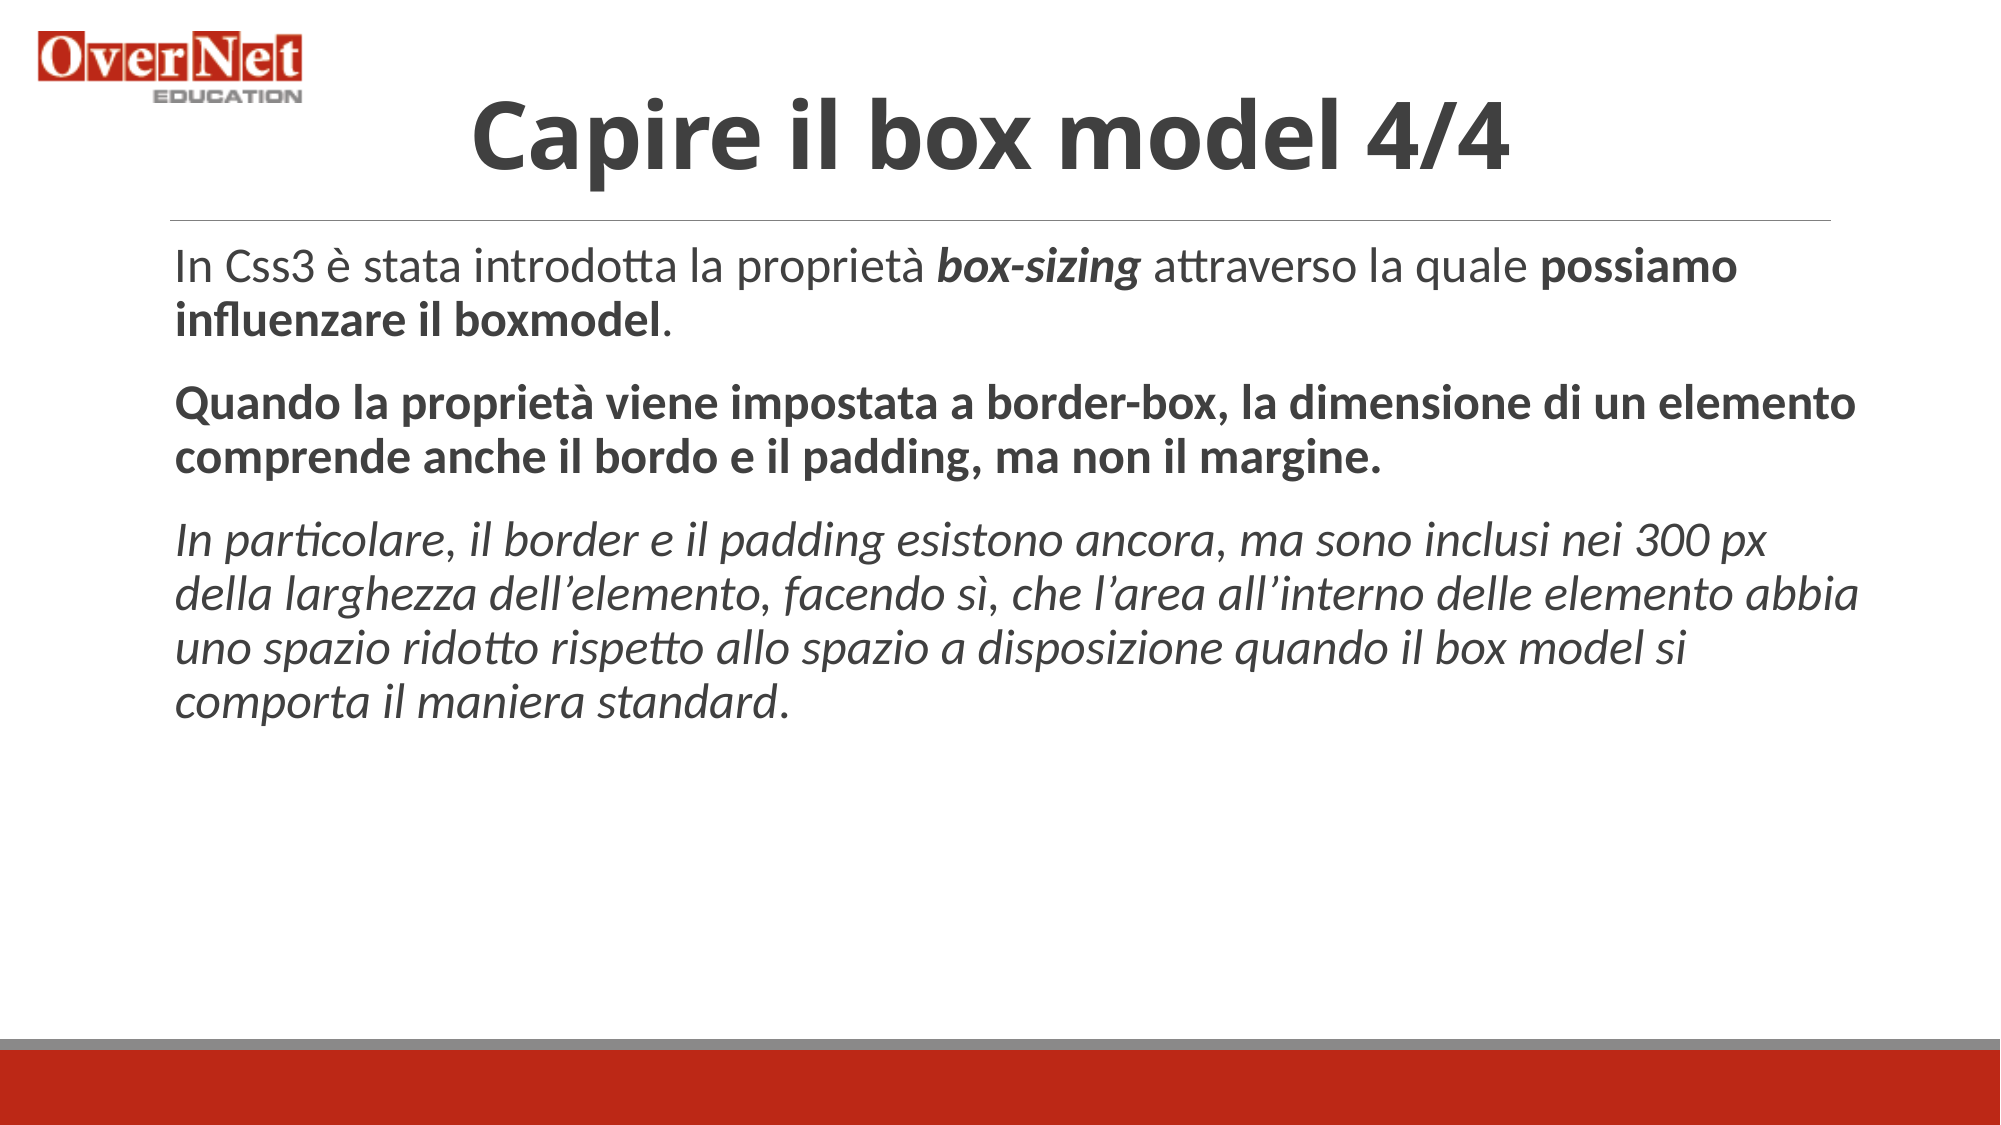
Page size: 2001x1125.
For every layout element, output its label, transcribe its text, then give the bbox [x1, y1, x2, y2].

picture [35, 31, 304, 103]
title Capire il box model 4/4 [314, 47, 1665, 197]
list In Css3 è stata introdotta la proprietà box-sizing attraverso la quale possiamo influenzare il boxmodel. Quando la proprietà viene impostata a border-box, la dimensione di un elemento comprende anche il bordo e il padding, ma non il margine. In particolare, il border e il padding esistono ancora, ma sono inclusi nei 300 px della larghezza dell’elemento, facendo sì, che l’area all’interno delle elemento abbia uno spazio ridotto rispetto allo spazio a disposizione quando il box model si comporta il maniera standard. [174, 231, 1872, 866]
